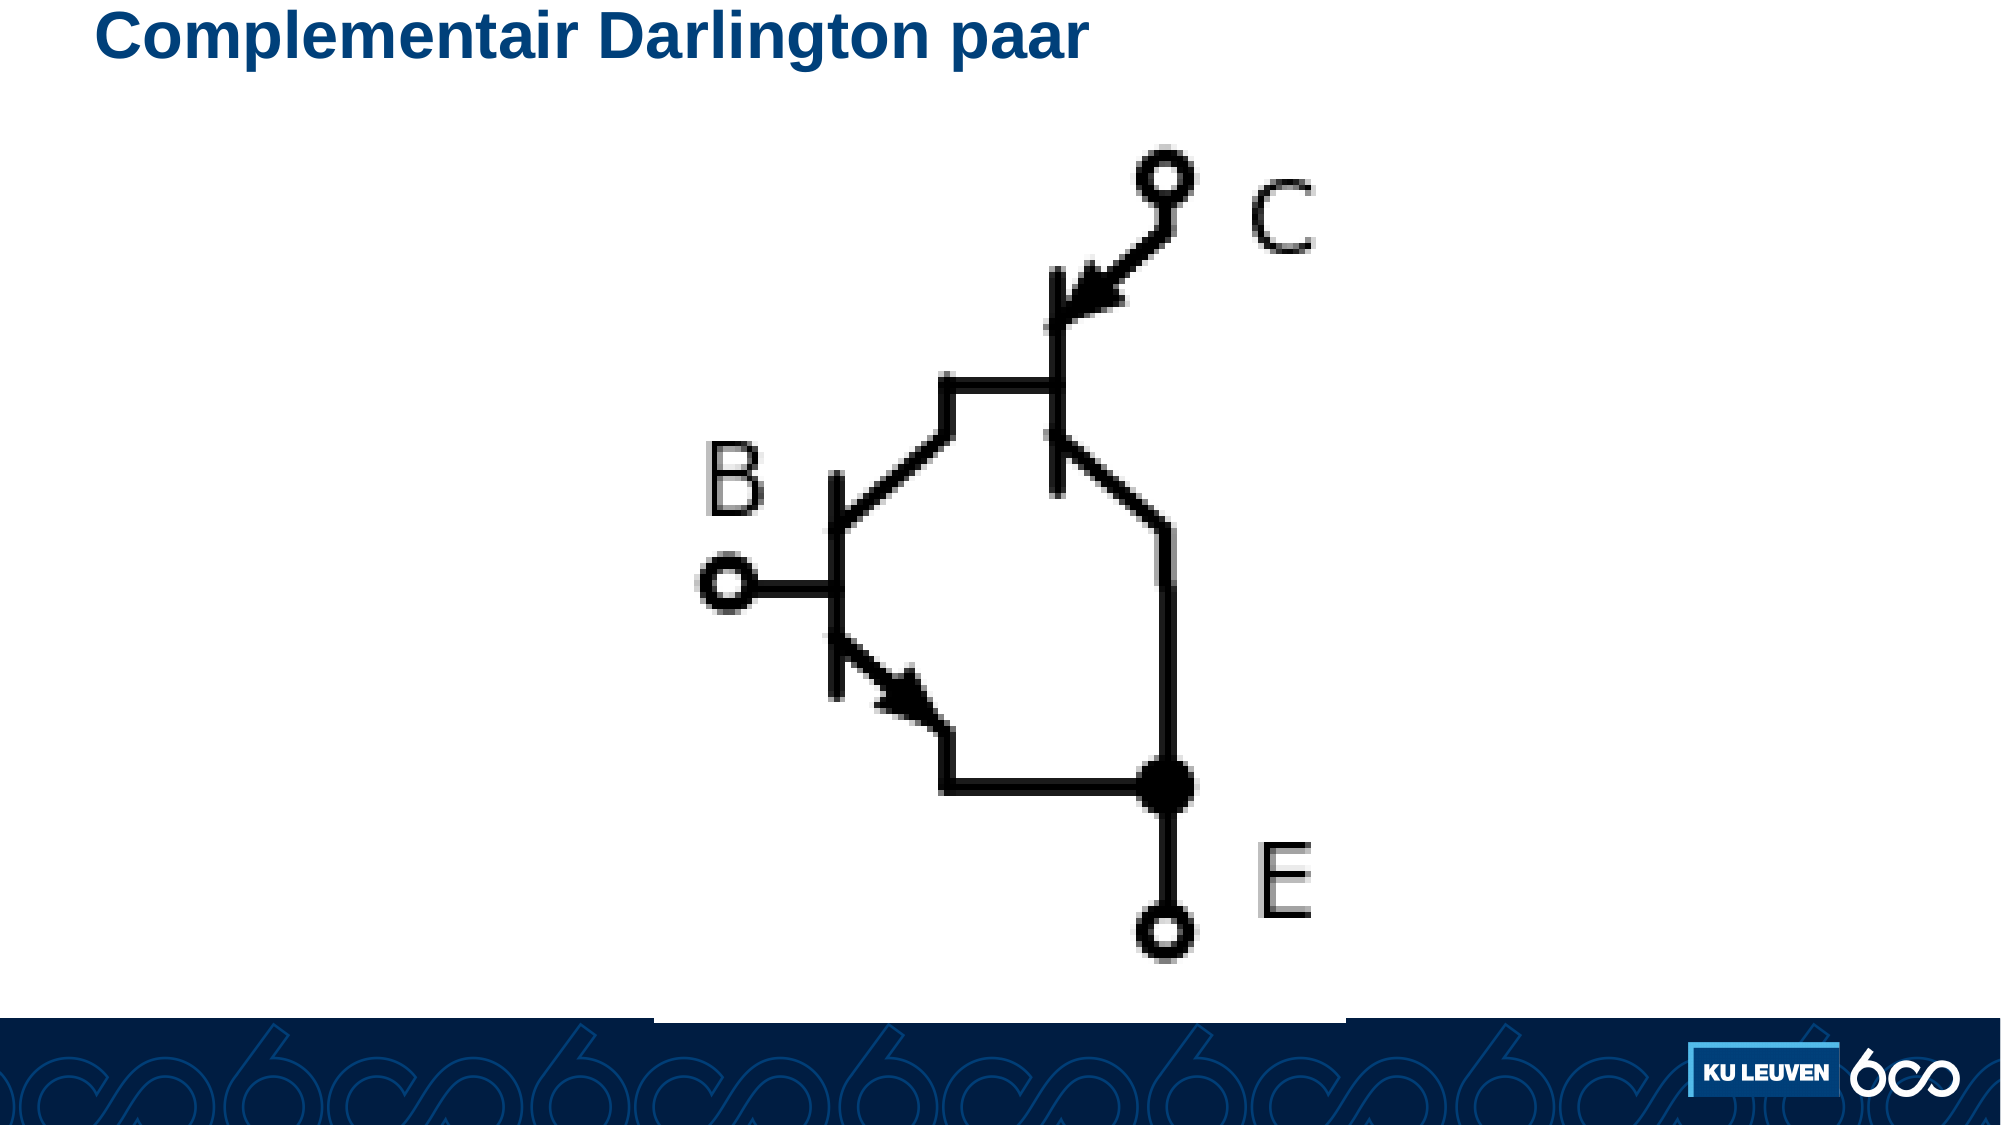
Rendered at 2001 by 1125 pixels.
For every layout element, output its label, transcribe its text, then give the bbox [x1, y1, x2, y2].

picture [0, 92, 2001, 1125]
title Complementair Darlington paar [94, 0, 1906, 108]
